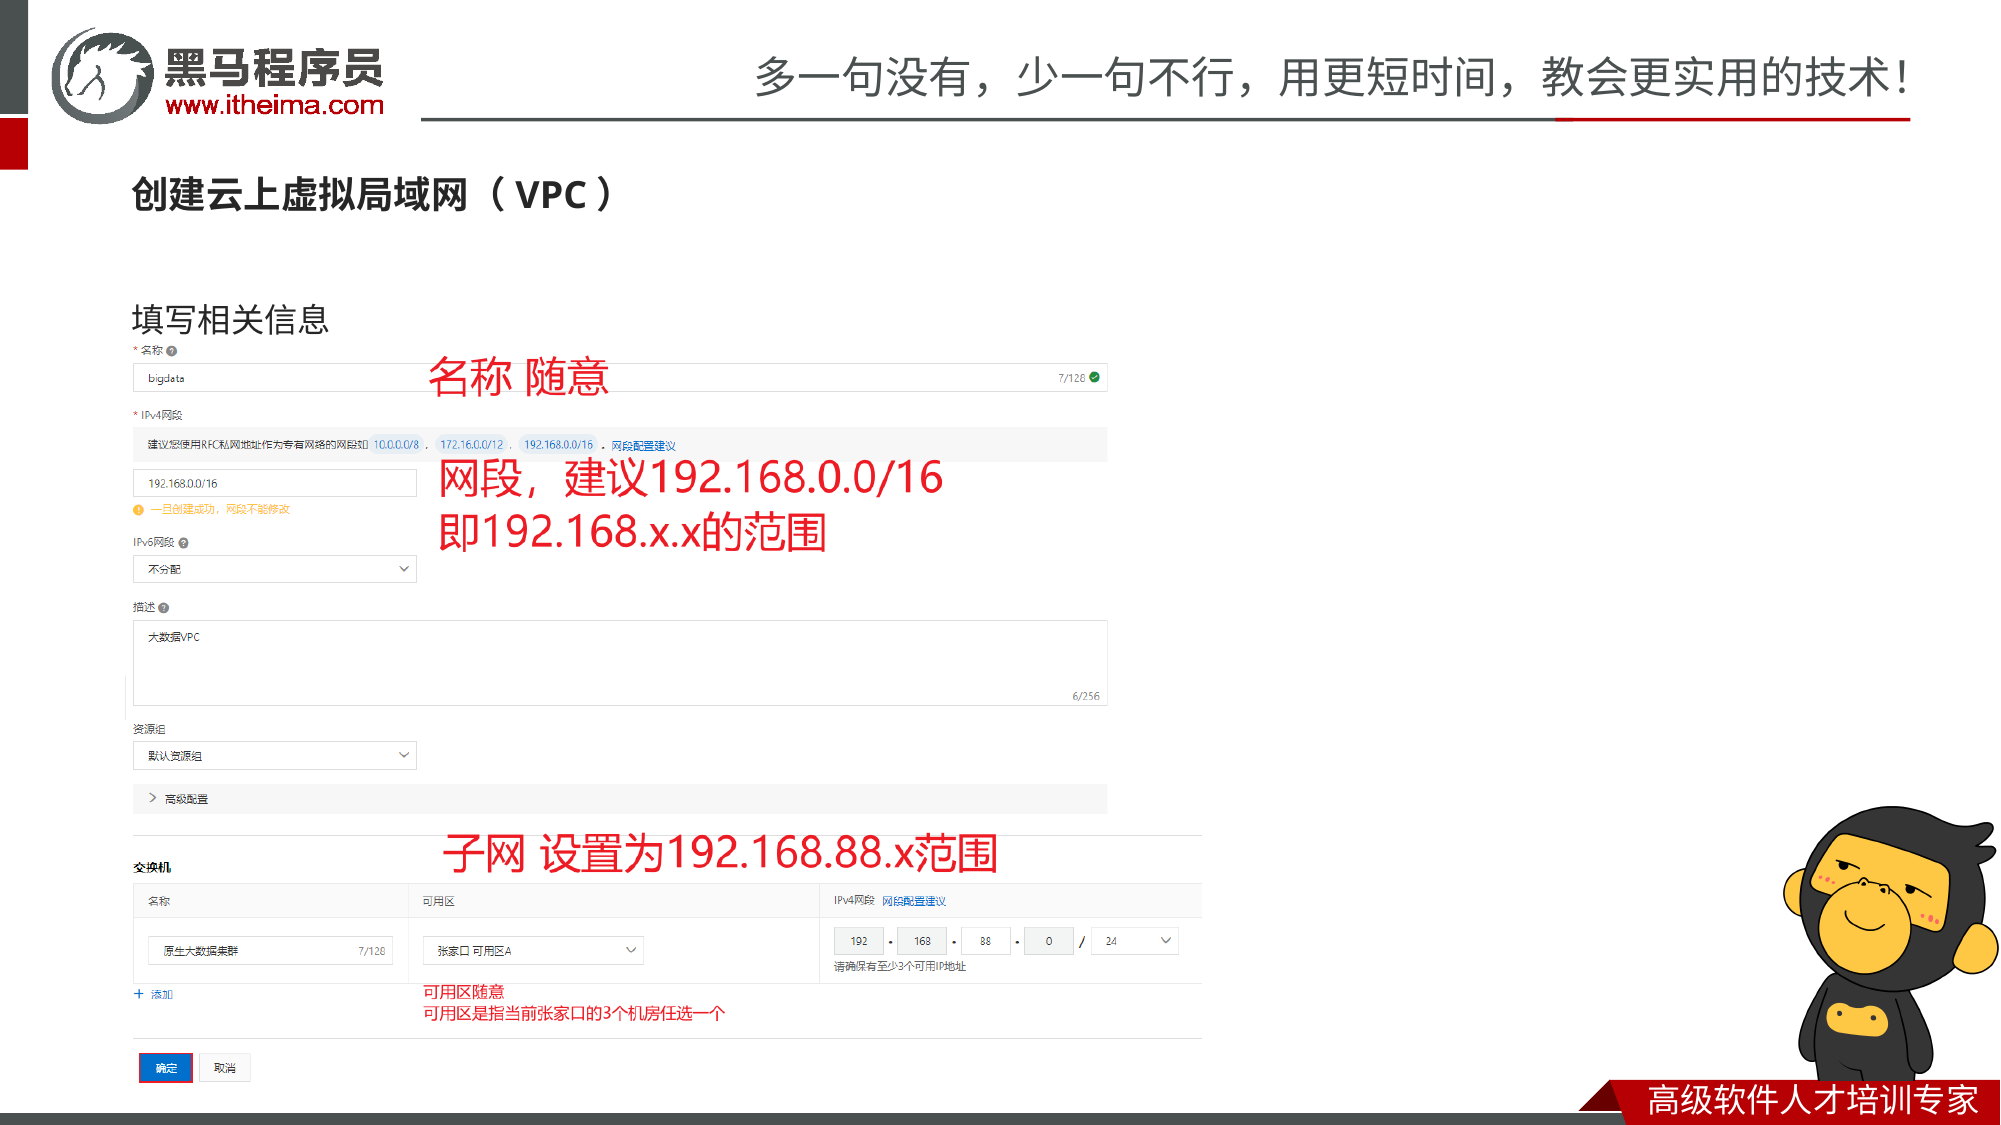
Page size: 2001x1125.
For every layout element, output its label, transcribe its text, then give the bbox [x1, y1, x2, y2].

picture [125, 338, 1202, 1085]
list 创建云上虚拟局域网（VPC） [116, 154, 1872, 239]
picture [50, 26, 384, 125]
picture [1723, 758, 2000, 1081]
list 填写相关信息 [116, 271, 1872, 964]
